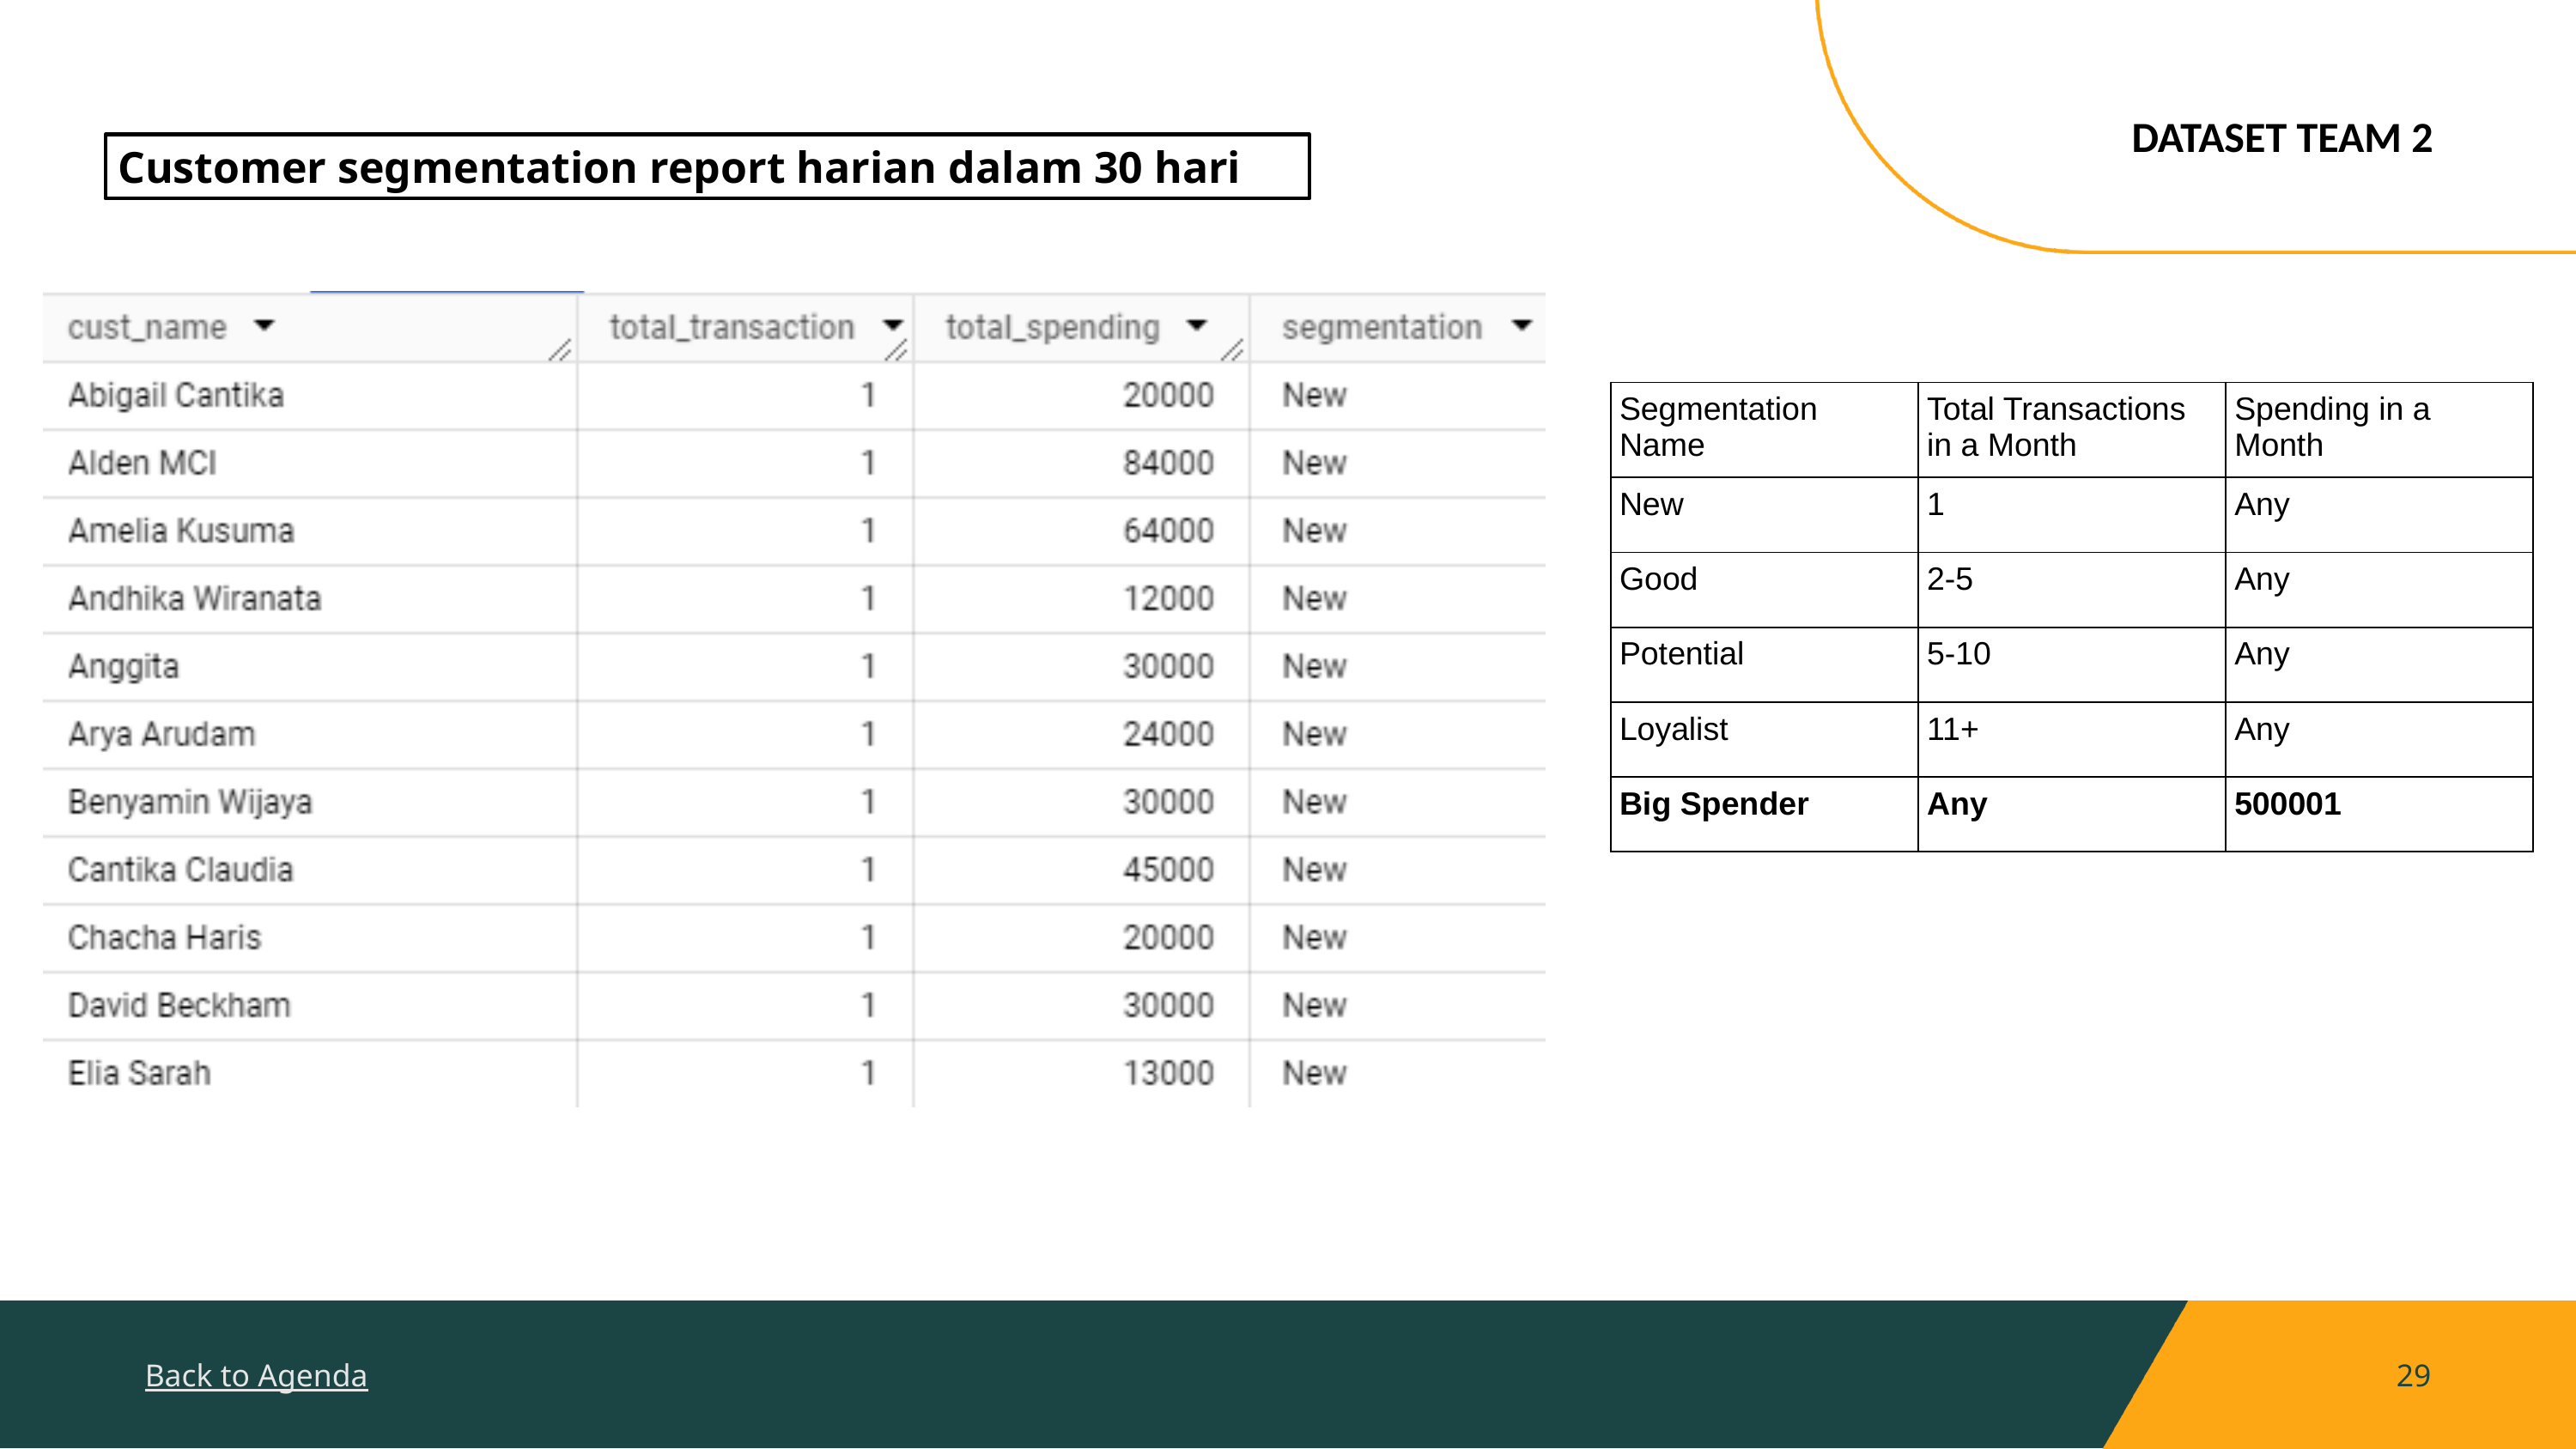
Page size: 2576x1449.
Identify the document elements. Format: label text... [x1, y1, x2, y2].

text_box 29 [2354, 1353, 2432, 1393]
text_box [0, 1300, 2216, 1449]
table_cell Any [2227, 703, 2532, 776]
table_cell 1 [1919, 478, 2225, 552]
table_cell Loyalist [1612, 703, 1917, 776]
table_cell Any [2227, 553, 2532, 627]
table_cell New [1612, 478, 1917, 552]
picture [42, 291, 1546, 1107]
table_header Segmentation Name [1612, 383, 1917, 476]
table_cell Any [2227, 478, 2532, 552]
text_box [1814, 0, 2576, 254]
table_cell Any [2227, 628, 2532, 701]
table_cell Big Spender [1612, 778, 1917, 851]
table_cell 11+ [1919, 703, 2225, 776]
table_cell 2-5 [1919, 553, 2225, 627]
table_cell 5-10 [1919, 628, 2225, 701]
text_box [2218, 1300, 2576, 1449]
table_cell Any [1919, 778, 2225, 851]
table_cell Potential [1612, 628, 1917, 701]
table_header Total Transactions in a Month [1919, 383, 2225, 476]
table_cell 500001 [2227, 778, 2532, 851]
table_header Spending in a Month [2227, 383, 2532, 476]
text_box DATASET TEAM 2 [2118, 102, 2446, 167]
text_box Customer segmentation report harian dalam 30 hari [104, 132, 1311, 200]
table_cell Good [1612, 553, 1917, 627]
